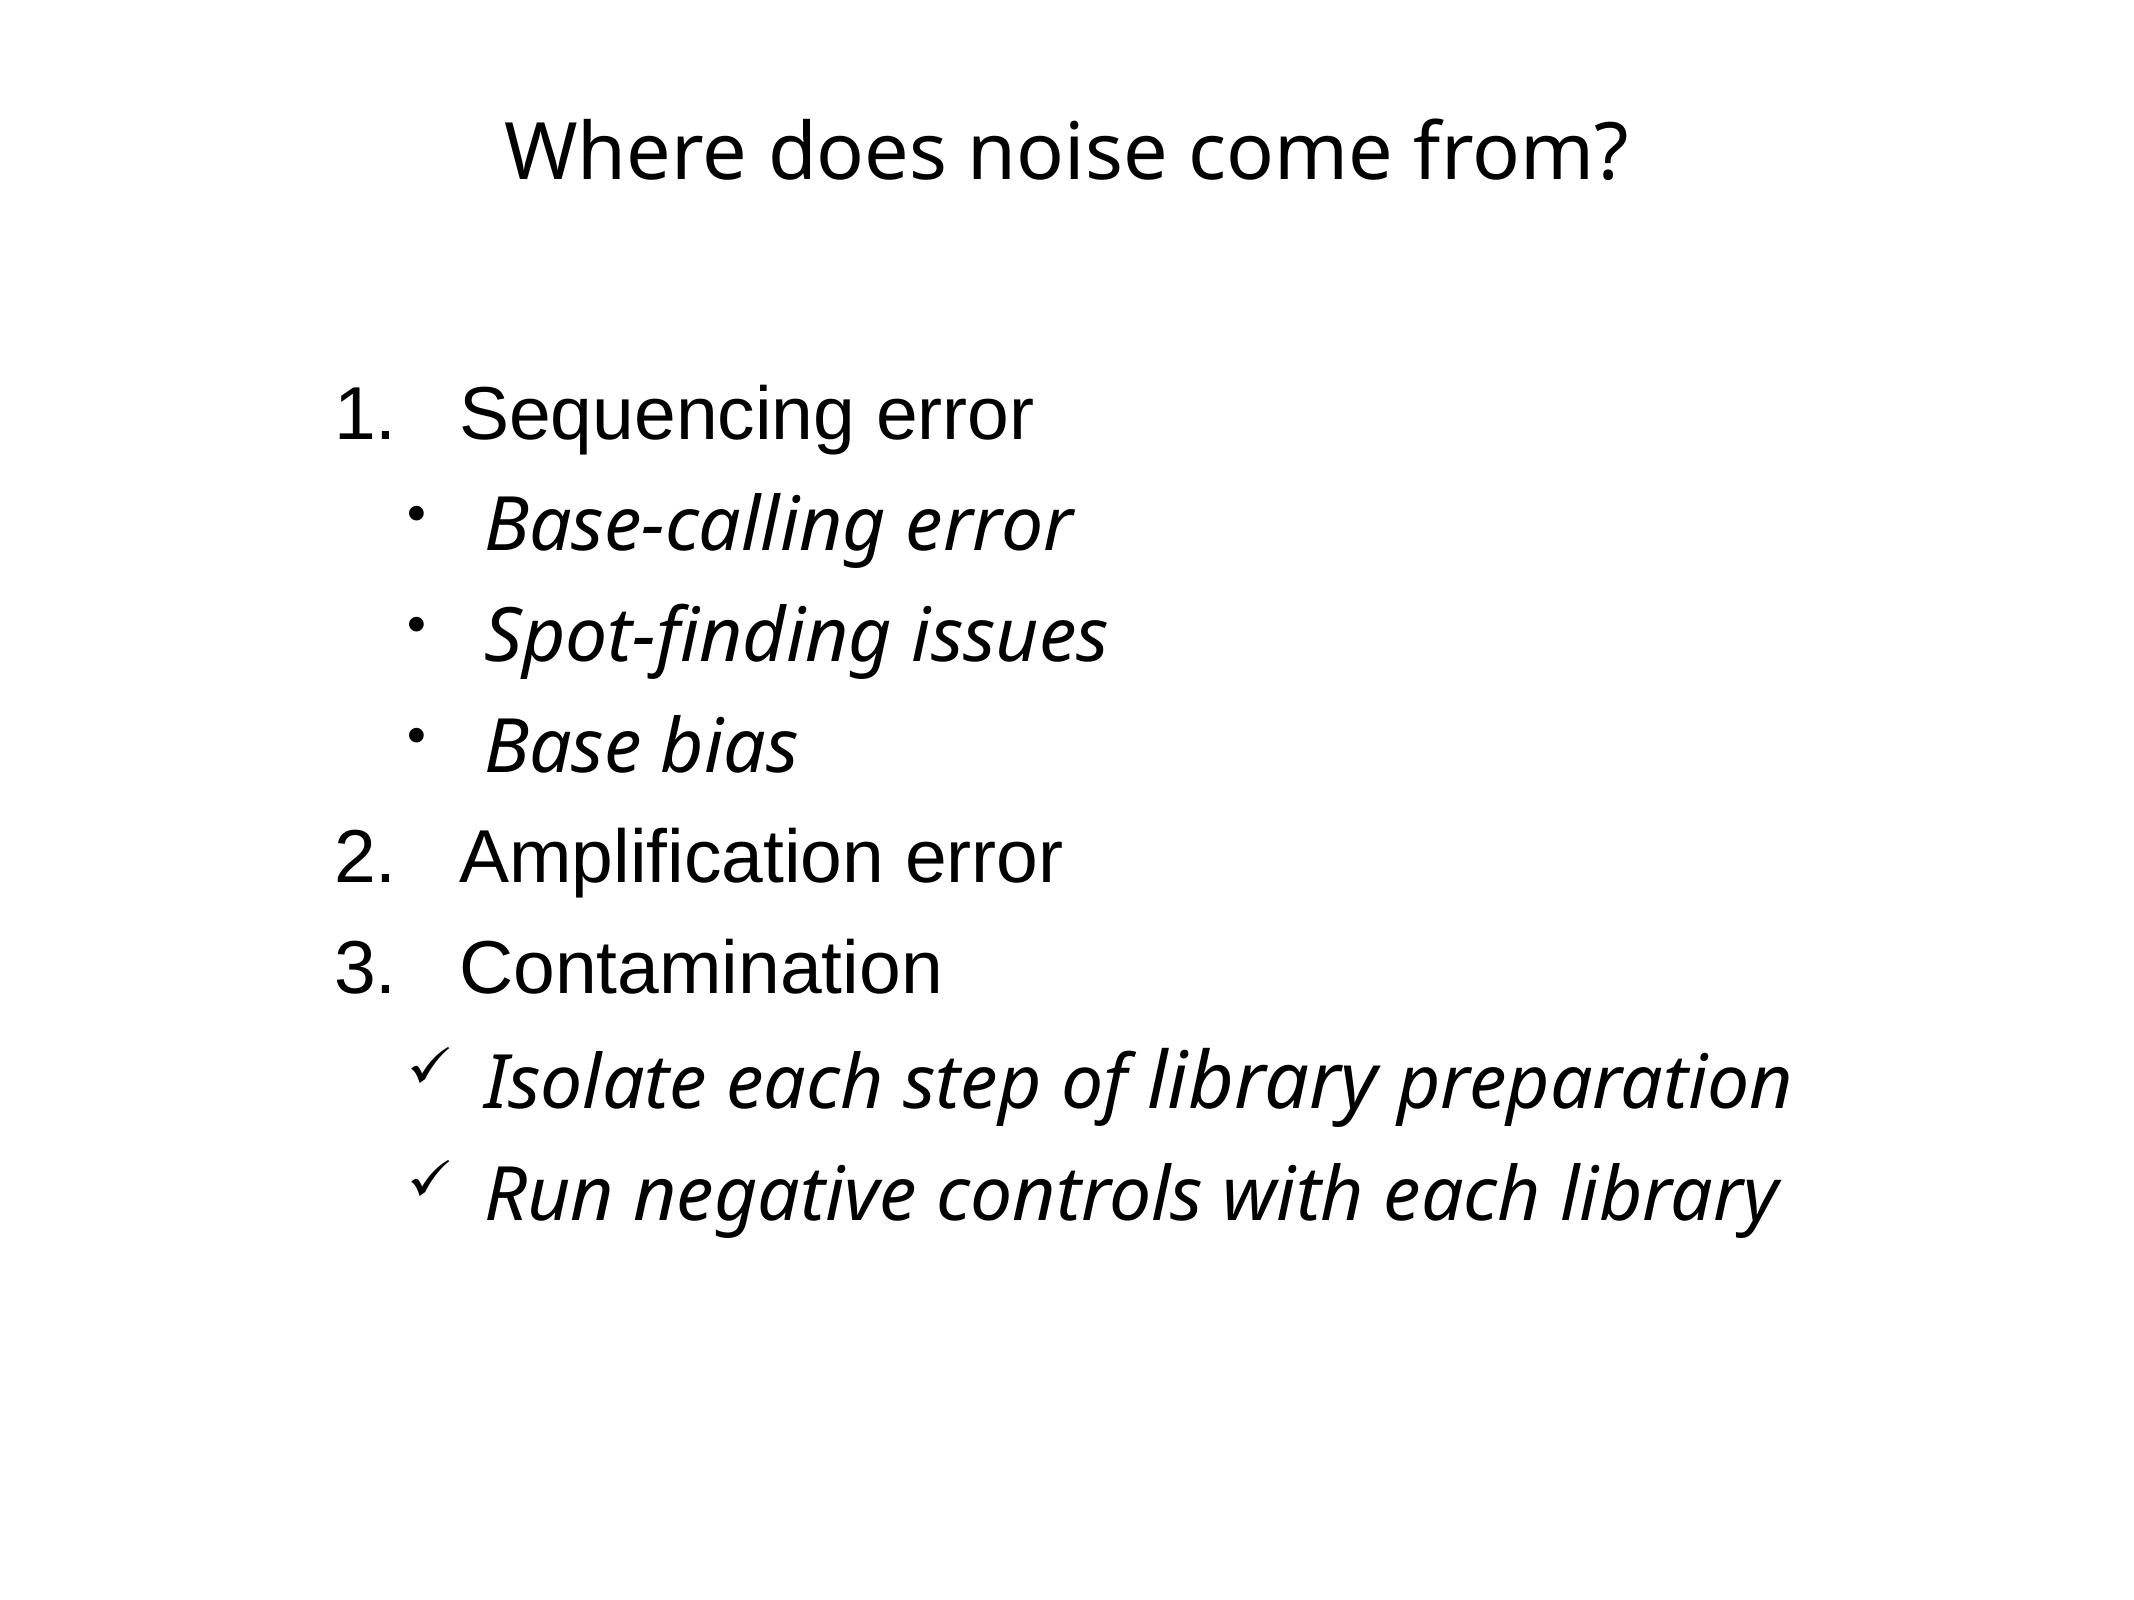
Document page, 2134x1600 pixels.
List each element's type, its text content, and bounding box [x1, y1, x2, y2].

text_box Where does noise come from? [38, 100, 2095, 196]
text_box Sequencing error Base-calling error Spot-finding issues Base bias Amplification error Contamination Isolate each step of library preparation Run negative controls with each library [325, 356, 1808, 1244]
